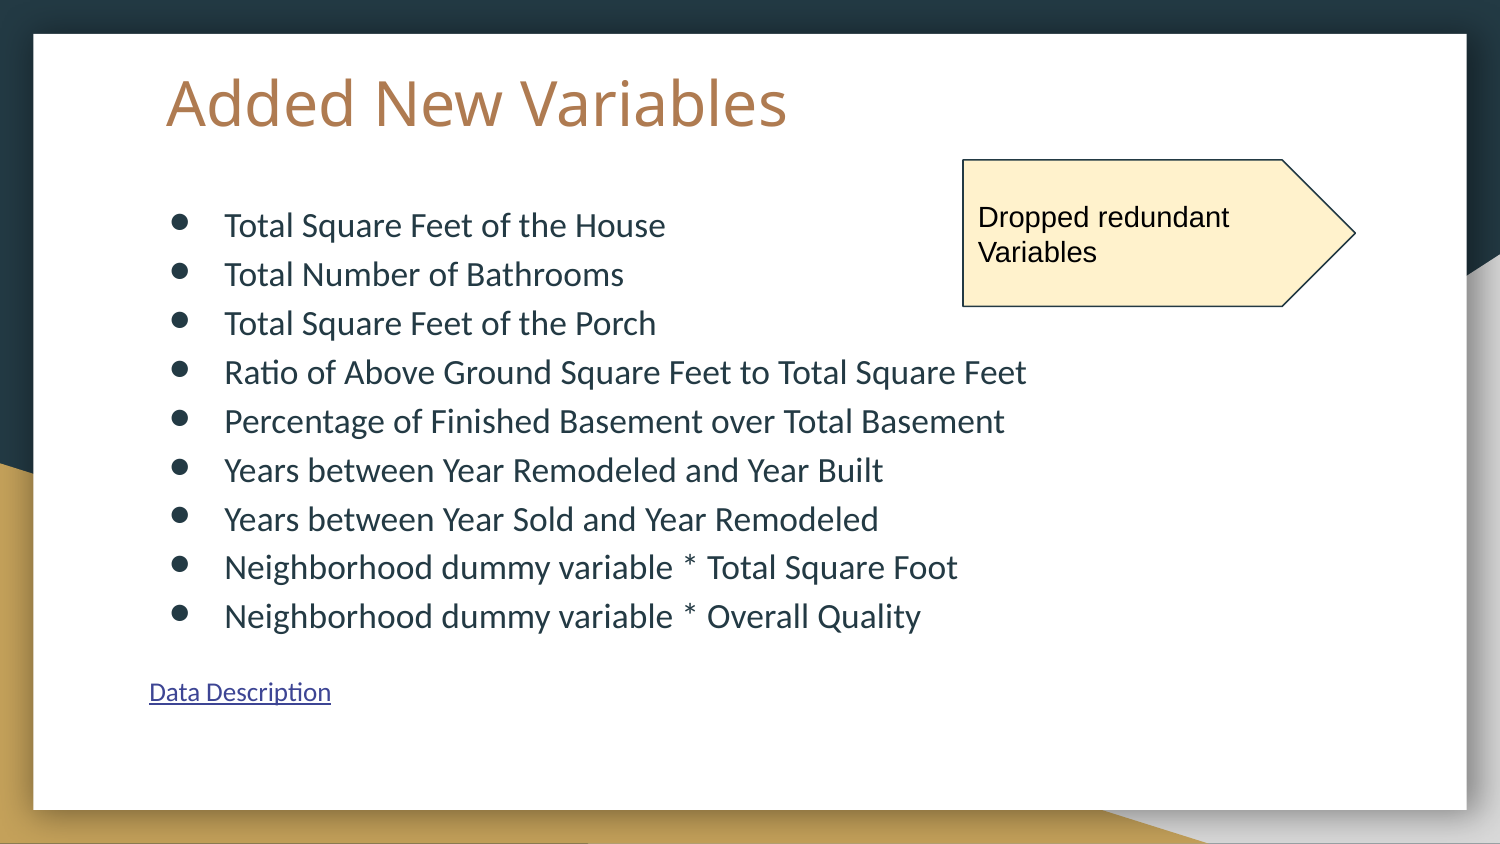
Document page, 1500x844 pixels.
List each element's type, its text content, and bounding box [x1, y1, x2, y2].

title Added New Variables [151, 48, 1383, 151]
text_box Dropped redundant Variables [963, 159, 1356, 307]
list Total Square Feet of the House Total Number of Bathrooms Total Square Feet of the Porch Ratio of Above Ground Square Feet to Total Square Feet Percentage of Finished Basement over Total Basement Years between Year Remodeled and Year Built Years between Year Sold and Year Remodeled Neighborhood dummy variable * Total Square Foot Neighborhood dummy variable * Overall Quality Data Description [134, 180, 1046, 726]
